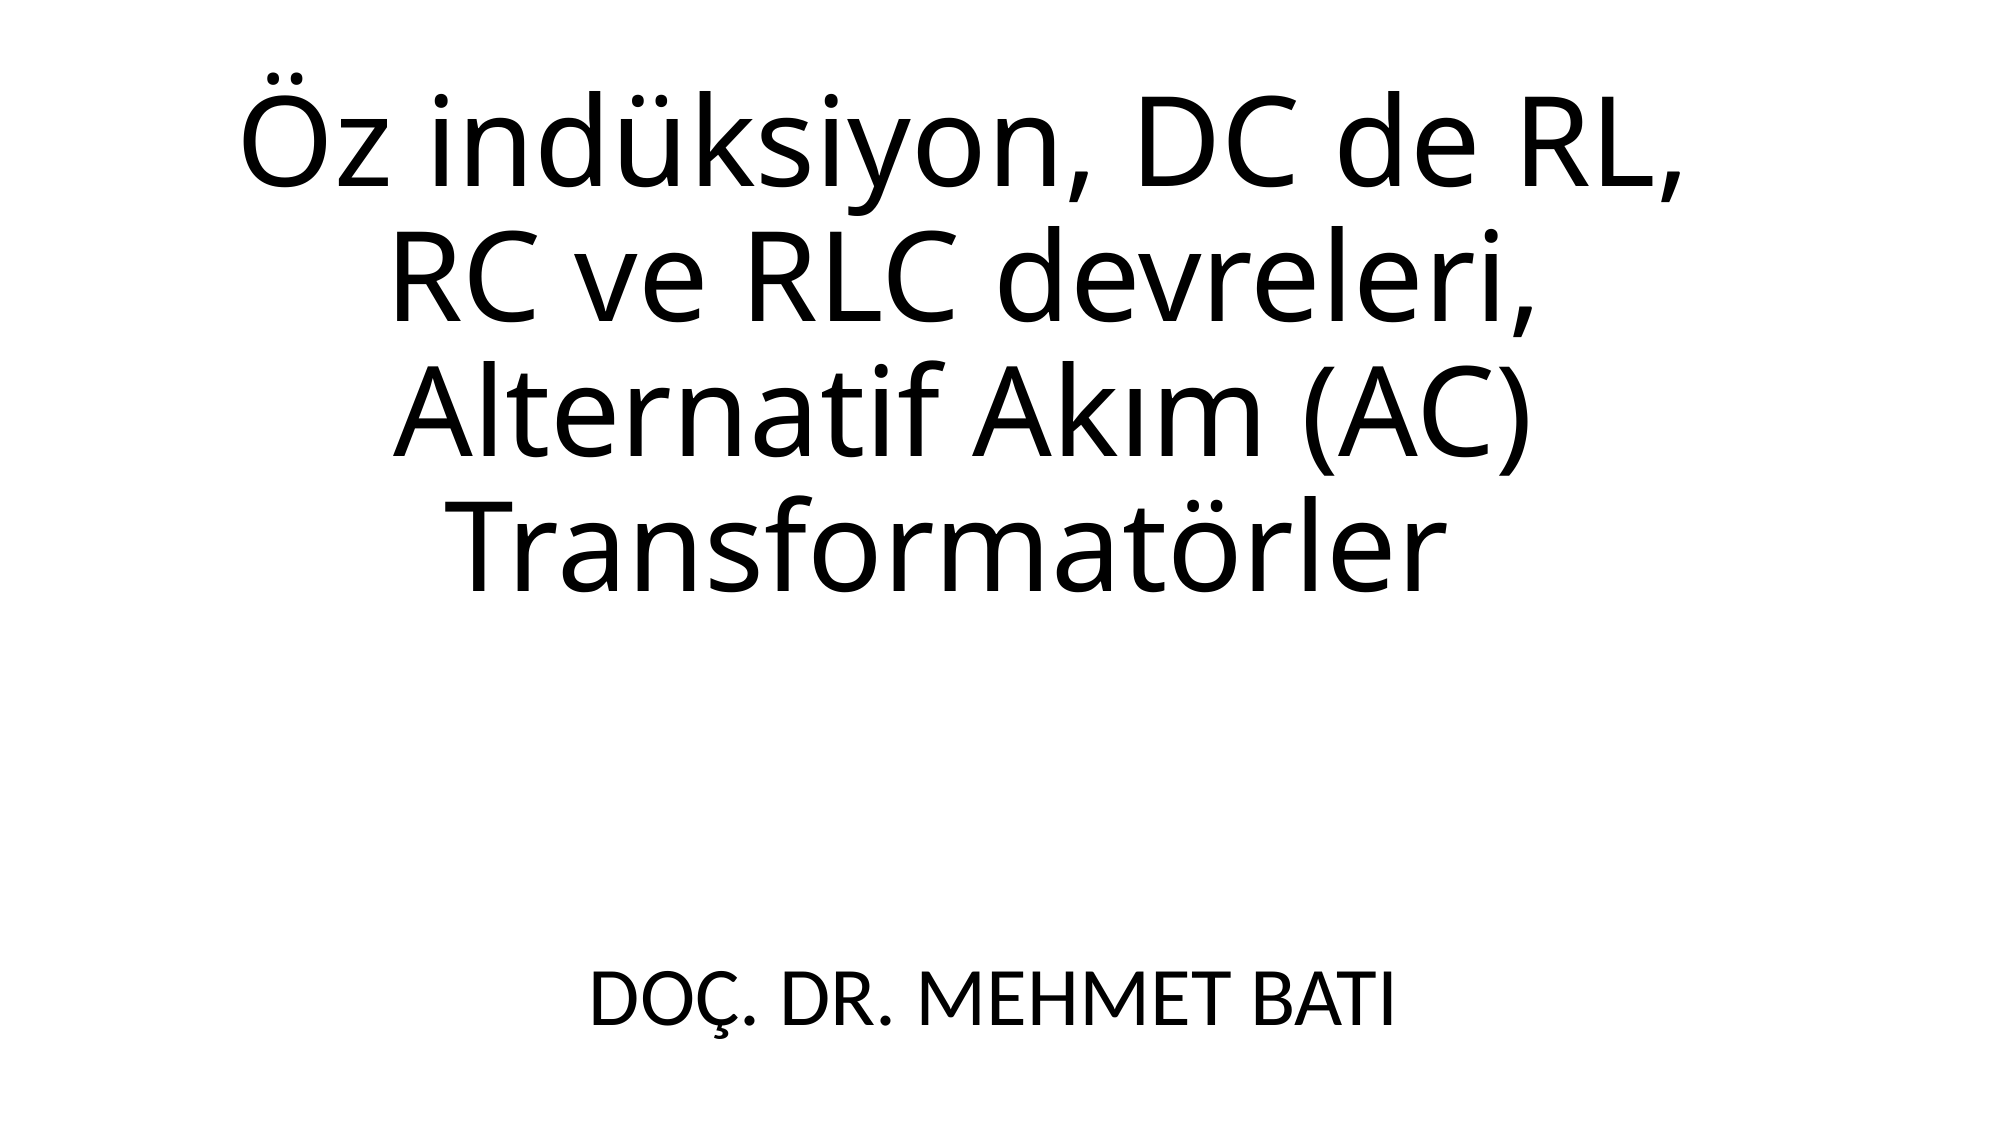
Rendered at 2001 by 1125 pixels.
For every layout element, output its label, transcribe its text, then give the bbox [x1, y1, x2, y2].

subtitle DOÇ. DR. MEHMET BATI [243, 945, 1744, 1125]
title Öz indüksiyon, DC de RL, RC ve RLC devreleri, Alternatif Akım (AC) Transformatörler [213, 42, 1714, 626]
